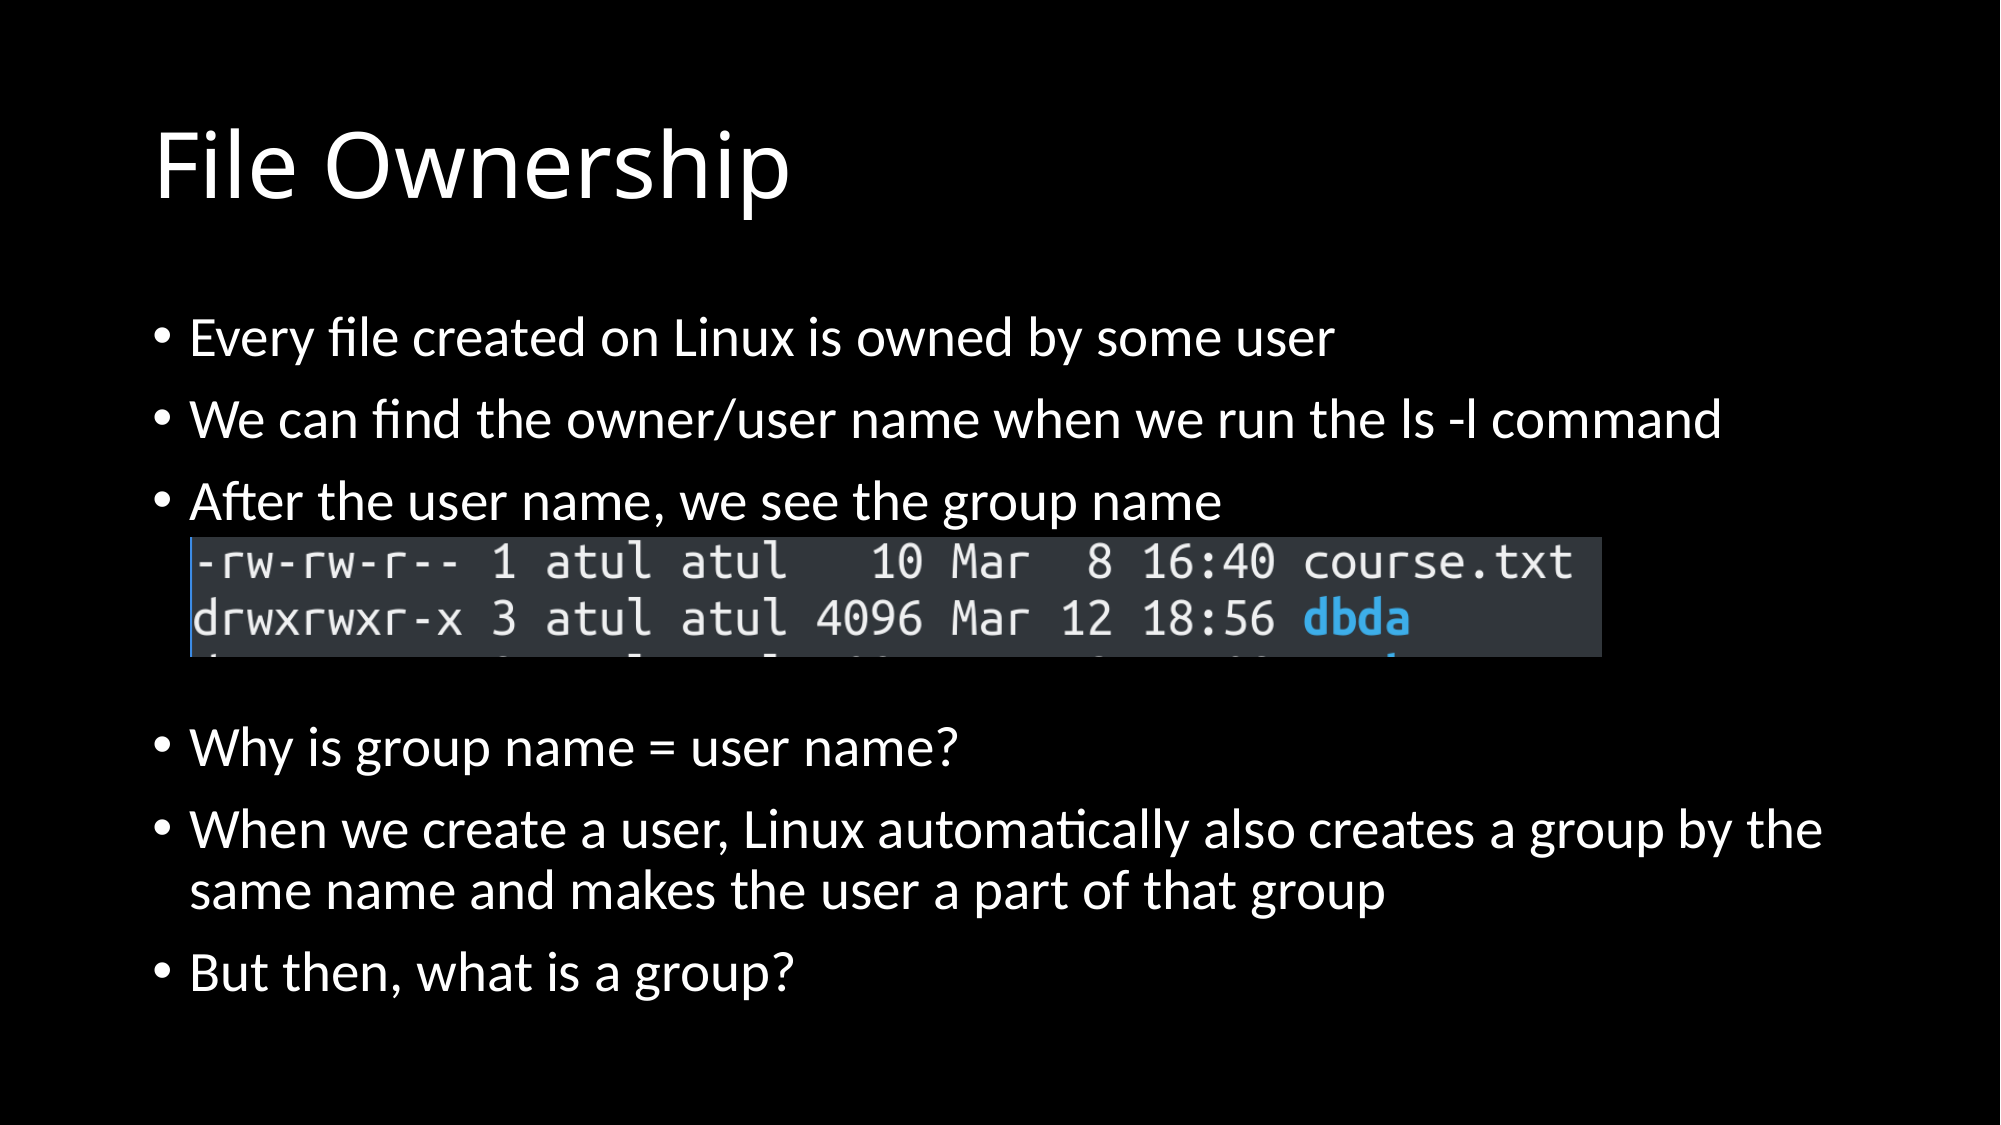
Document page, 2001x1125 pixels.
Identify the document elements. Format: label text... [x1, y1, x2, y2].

list Every file created on Linux is owned by some user We can find the owner/user name when we run the ls -l command After the user name, we see the group name Why is group name = user name? When we create a user, Linux automatically also creates a group by the same name and makes the user a part of that group But then, what is a group? [137, 299, 1863, 1014]
title File Ownership [137, 59, 1863, 278]
picture [189, 537, 1602, 657]
